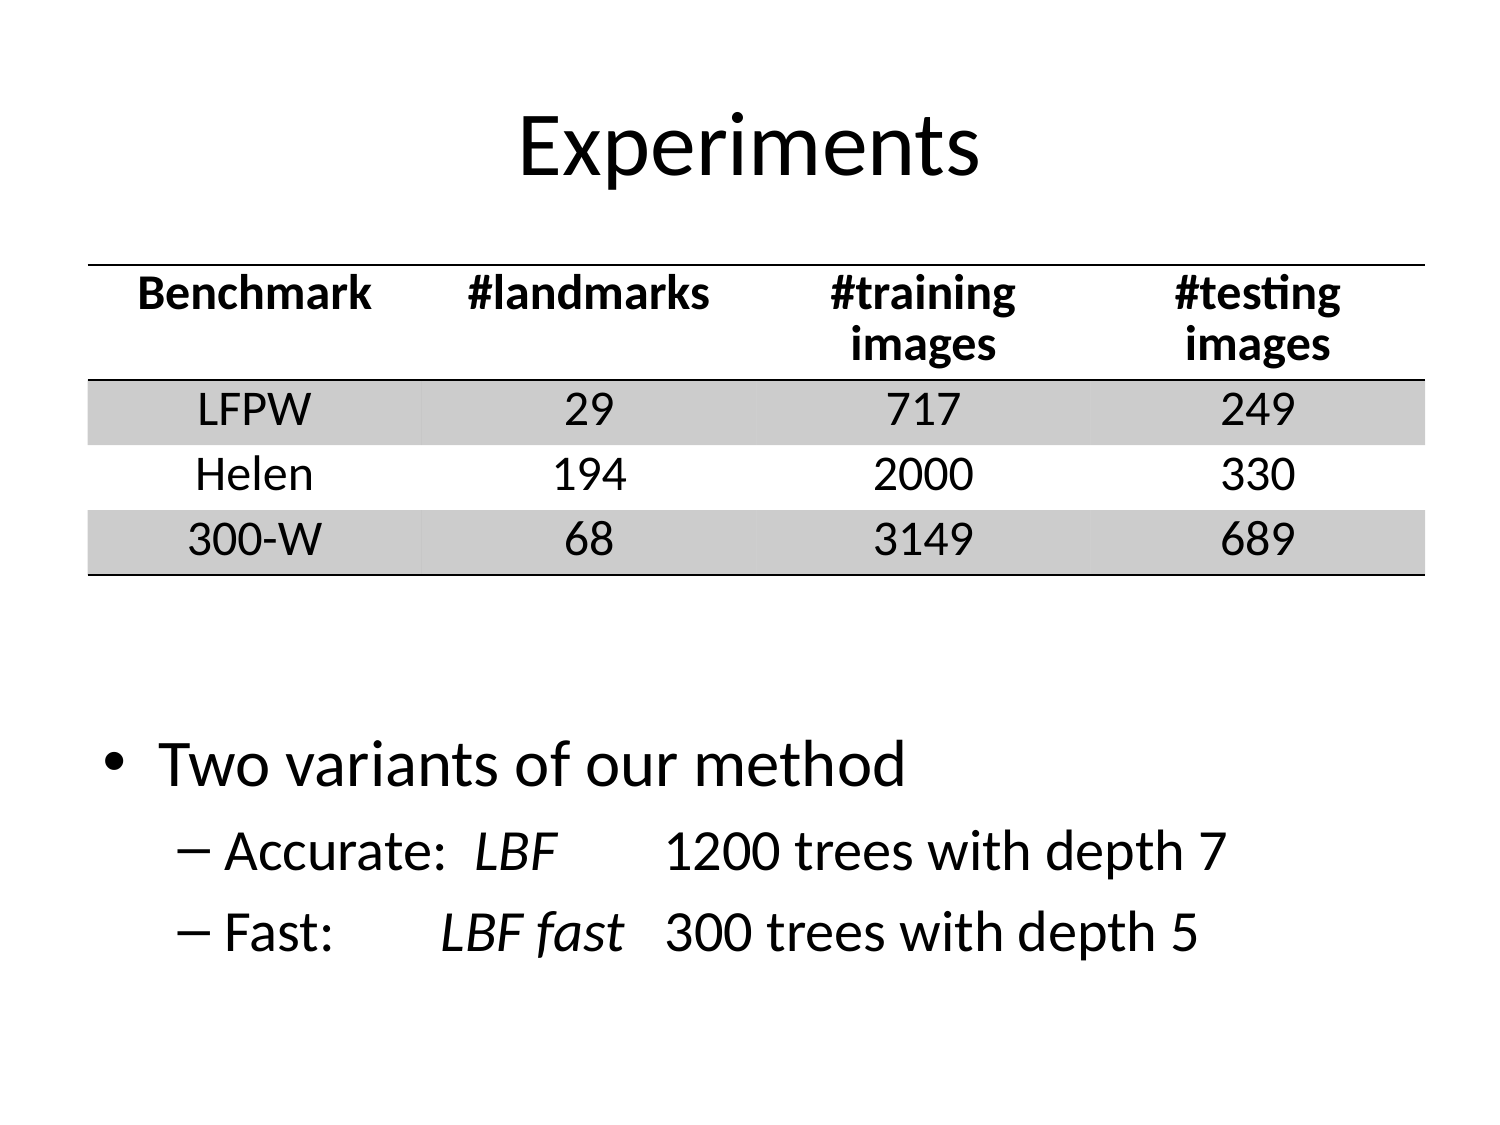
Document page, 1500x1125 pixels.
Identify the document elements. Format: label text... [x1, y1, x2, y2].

table_cell 29 [422, 381, 756, 445]
table_cell Helen [88, 445, 422, 510]
list Two variants of our method Accurate: LBF 1200 trees with depth 7 Fast: LBF fast 300 trees with depth 5 [87, 712, 1438, 988]
table_cell 249 [1091, 381, 1425, 445]
table_cell 3149 [756, 510, 1091, 574]
table_header #training images [756, 266, 1091, 379]
title Experiments [75, 45, 1425, 233]
table_cell 2000 [756, 445, 1091, 510]
table_header #testing images [1091, 266, 1425, 379]
table_cell 68 [422, 510, 756, 574]
table_header #landmarks [422, 266, 756, 379]
table_cell 689 [1091, 510, 1425, 574]
table_cell LFPW [88, 381, 422, 445]
table_cell 300-W [88, 510, 422, 574]
table_cell 717 [756, 381, 1091, 445]
table_header Benchmark [88, 266, 422, 379]
table_cell 330 [1091, 445, 1425, 510]
table_cell 194 [422, 445, 756, 510]
